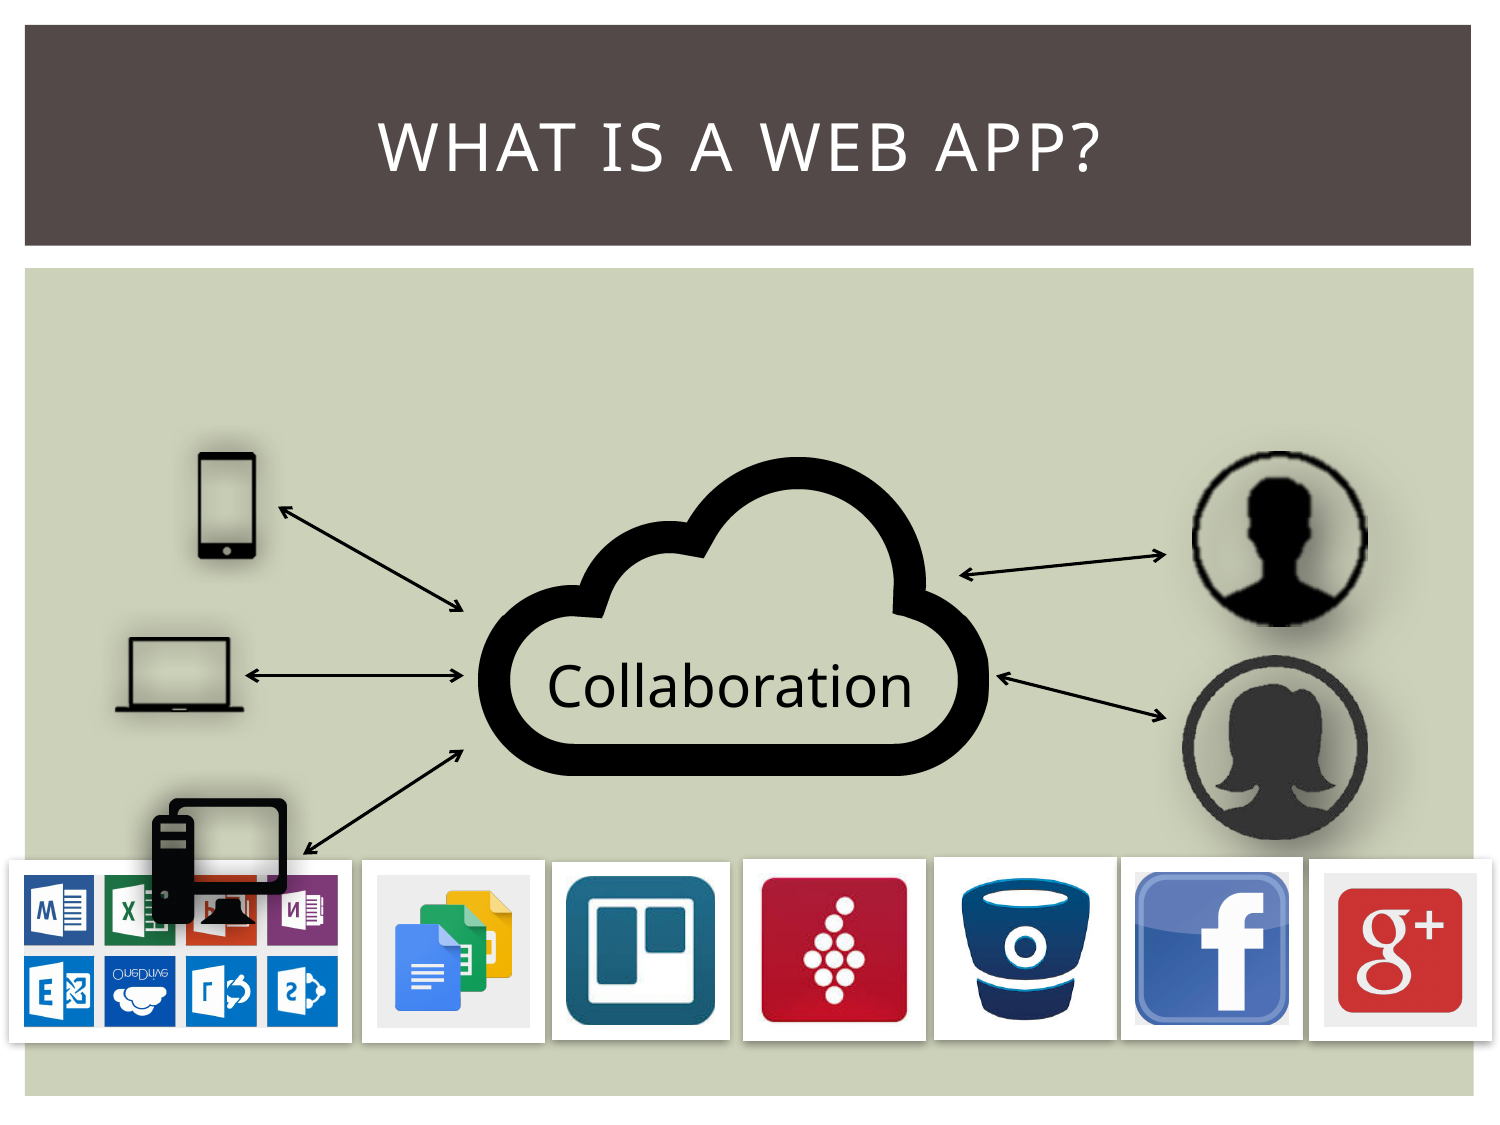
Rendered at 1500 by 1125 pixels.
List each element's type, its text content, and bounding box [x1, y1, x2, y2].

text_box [277, 506, 465, 612]
picture [757, 872, 912, 1027]
picture [23, 793, 339, 1029]
picture [114, 636, 246, 719]
picture [1182, 654, 1368, 841]
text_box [958, 554, 1167, 576]
picture [1135, 871, 1290, 1026]
picture [1323, 872, 1478, 1027]
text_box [995, 675, 1167, 719]
picture [376, 874, 531, 1029]
picture [478, 360, 1103, 1026]
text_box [302, 749, 465, 855]
title What is a Web app? [62, 58, 1438, 232]
picture [1192, 451, 1368, 627]
picture [565, 875, 716, 1026]
picture [195, 452, 259, 561]
